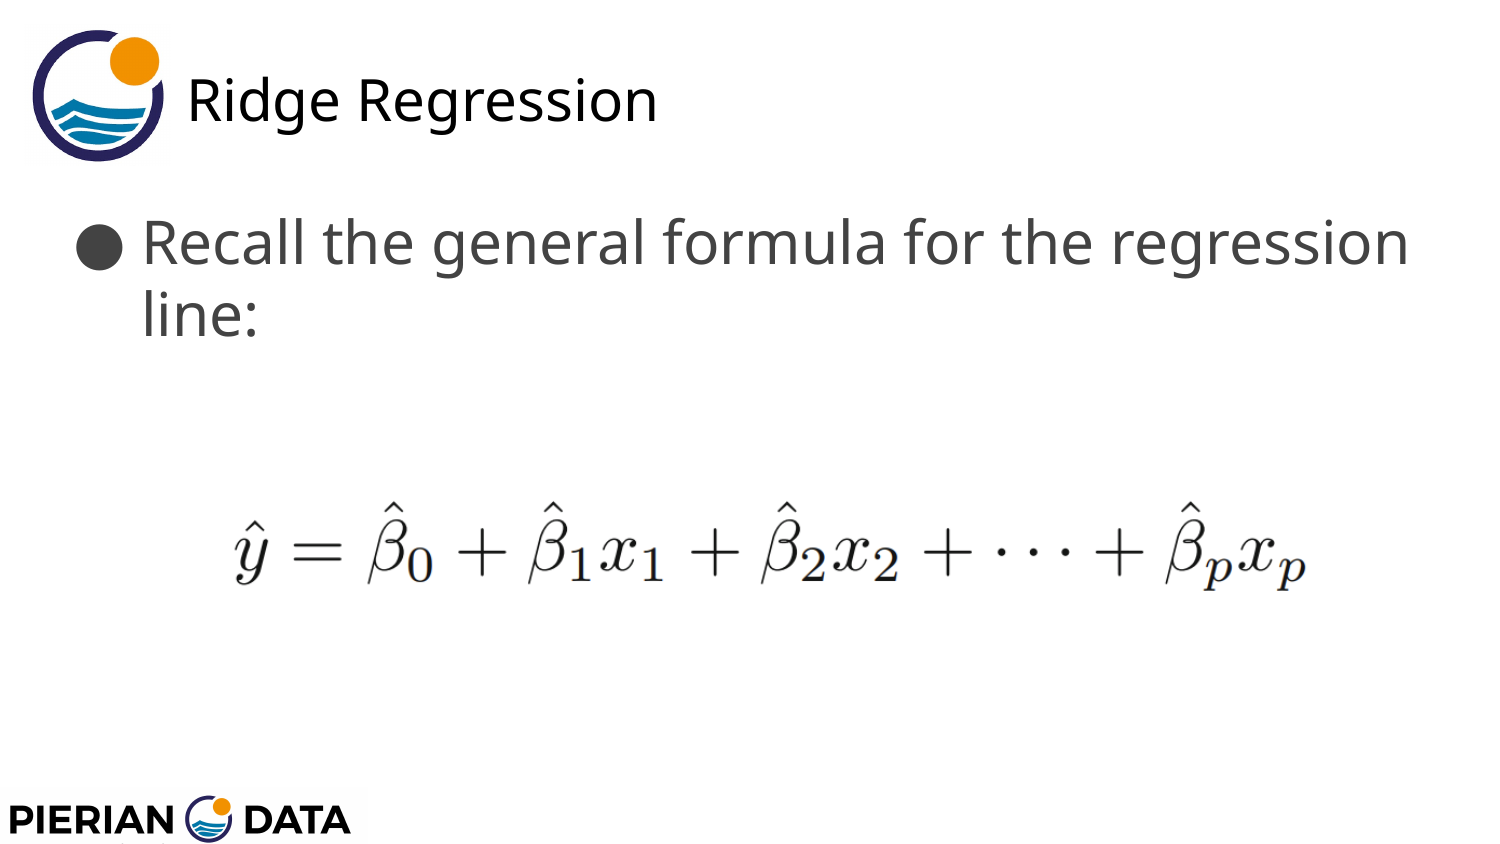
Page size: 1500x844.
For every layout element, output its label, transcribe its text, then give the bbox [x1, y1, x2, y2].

picture [24, 24, 172, 167]
picture [211, 460, 1316, 607]
list Recall the general formula for the regression line: [51, 189, 1476, 750]
title Ridge Regression [176, 48, 1449, 143]
picture [0, 787, 368, 844]
